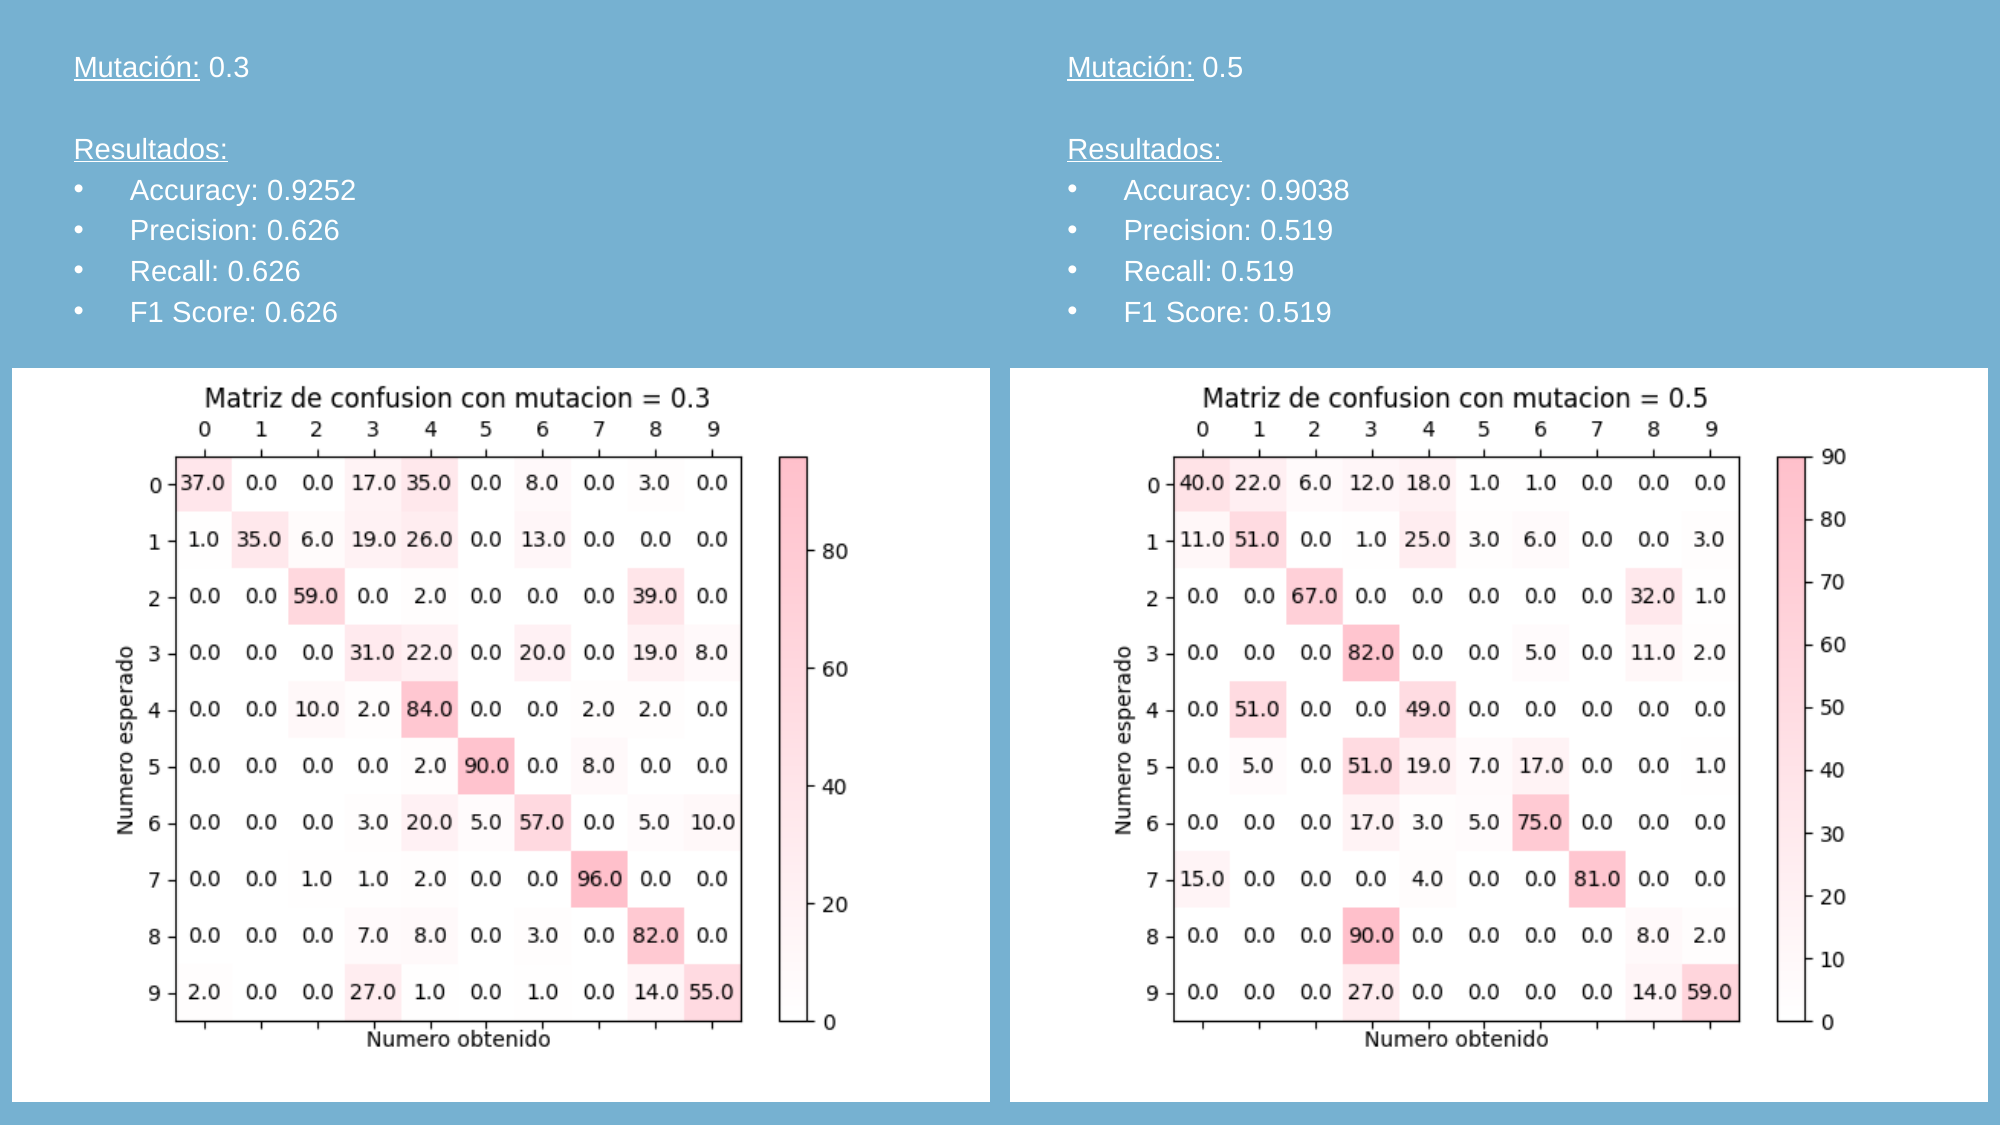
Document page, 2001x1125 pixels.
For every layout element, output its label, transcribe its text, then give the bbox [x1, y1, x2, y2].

text_box Mutación: 0.3 Resultados: Accuracy: 0.9252 Precision: 0.626 Recall: 0.626 F1 Score: 0.626 [58, 23, 403, 367]
text_box [0, 0, 2000, 1125]
text_box Mutación: 0.5 Resultados: Accuracy: 0.9038 Precision: 0.519 Recall: 0.519 F1 Score: 0.519 [1052, 23, 1396, 367]
picture [1009, 368, 1988, 1102]
picture [11, 368, 990, 1102]
